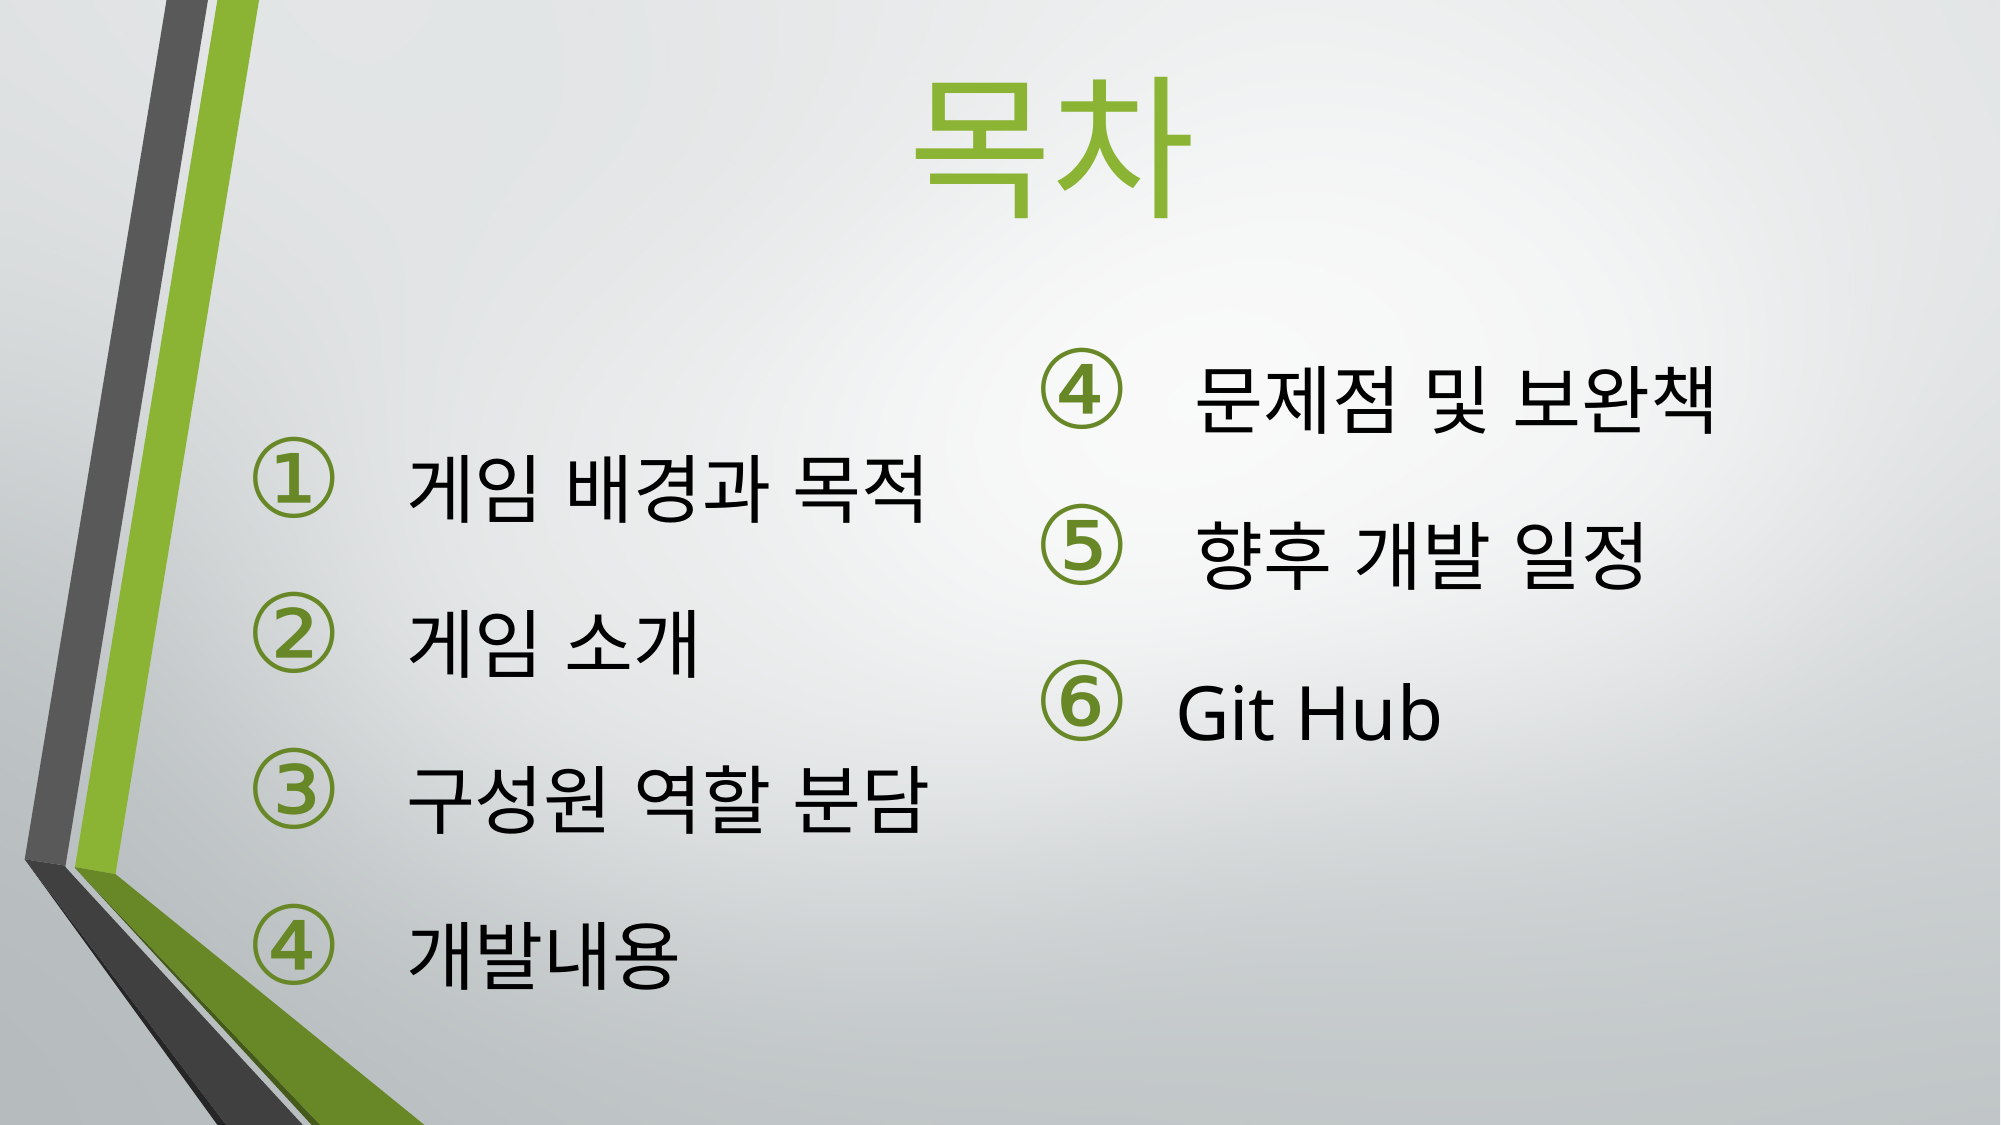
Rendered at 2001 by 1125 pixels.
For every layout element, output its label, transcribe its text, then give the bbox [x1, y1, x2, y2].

list 게임 배경과 목적 게임 소개 구성원 역할 분담 개발내용 [230, 389, 1210, 1104]
text_box 문제점 및 보완책 향후 개발 일정 Git Hub [1018, 249, 1998, 964]
title 목차 [230, 0, 1874, 288]
